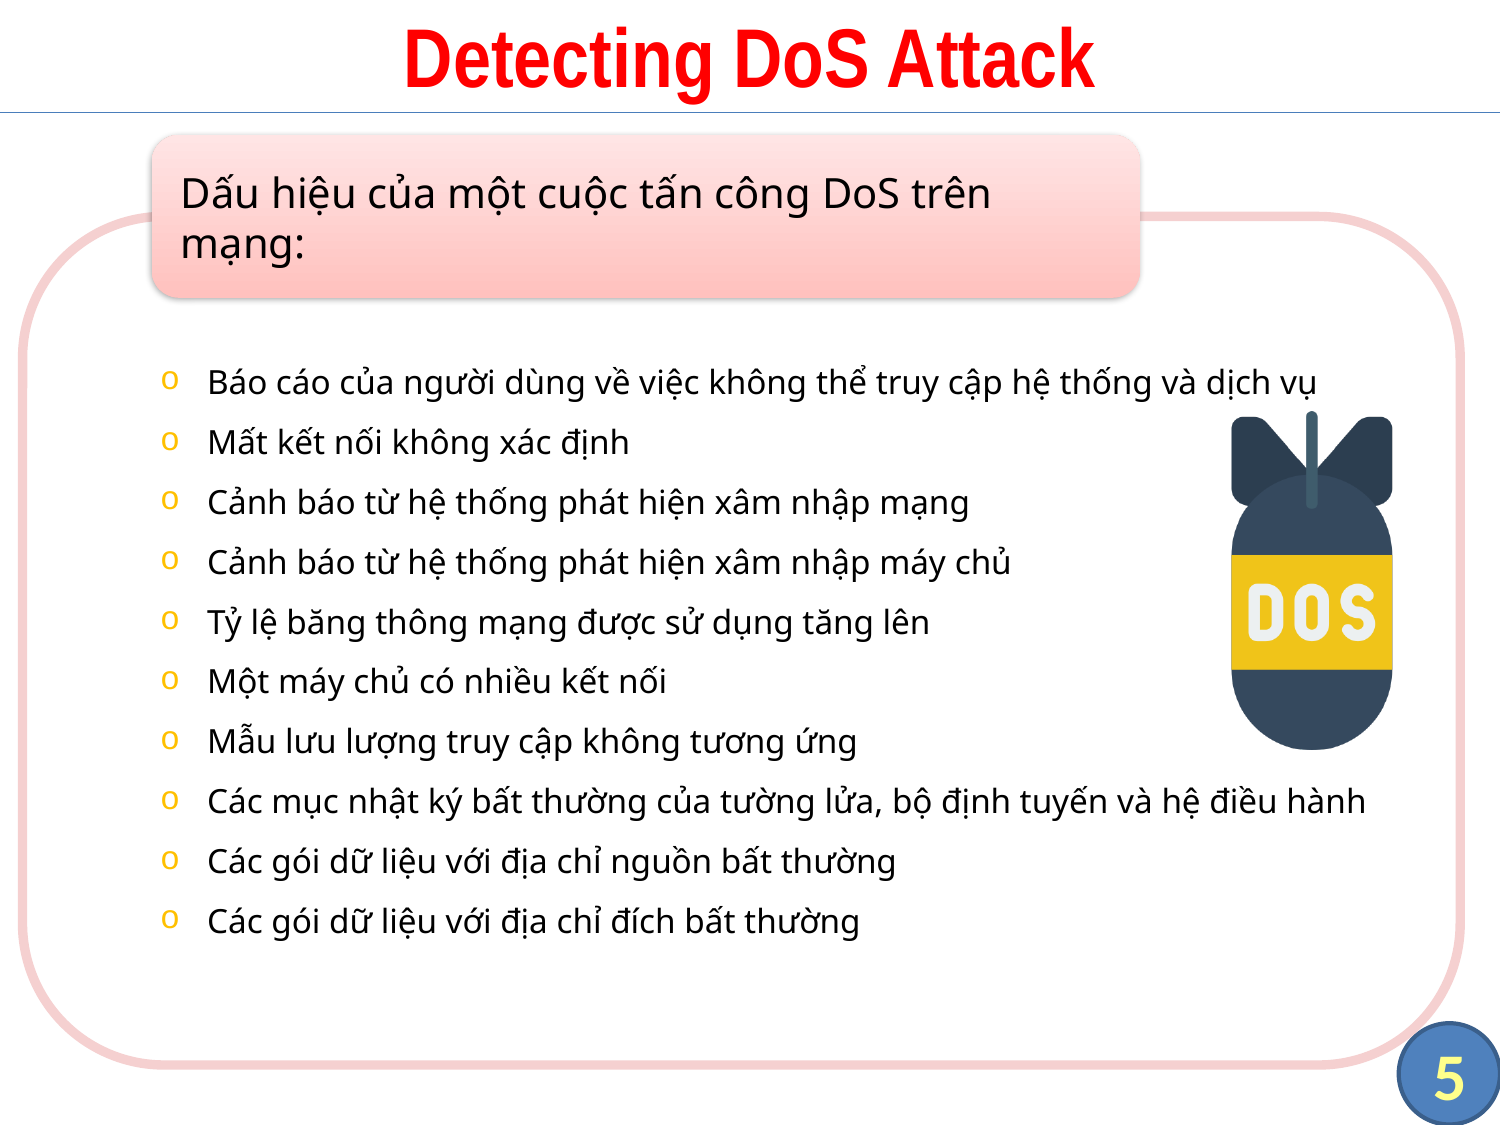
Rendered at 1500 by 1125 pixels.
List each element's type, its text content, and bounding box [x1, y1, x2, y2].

picture [1141, 411, 1481, 750]
title Detecting DoS Attack [0, 0, 1500, 113]
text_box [22, 134, 1461, 1066]
slide_number 5 [1399, 1023, 1500, 1125]
